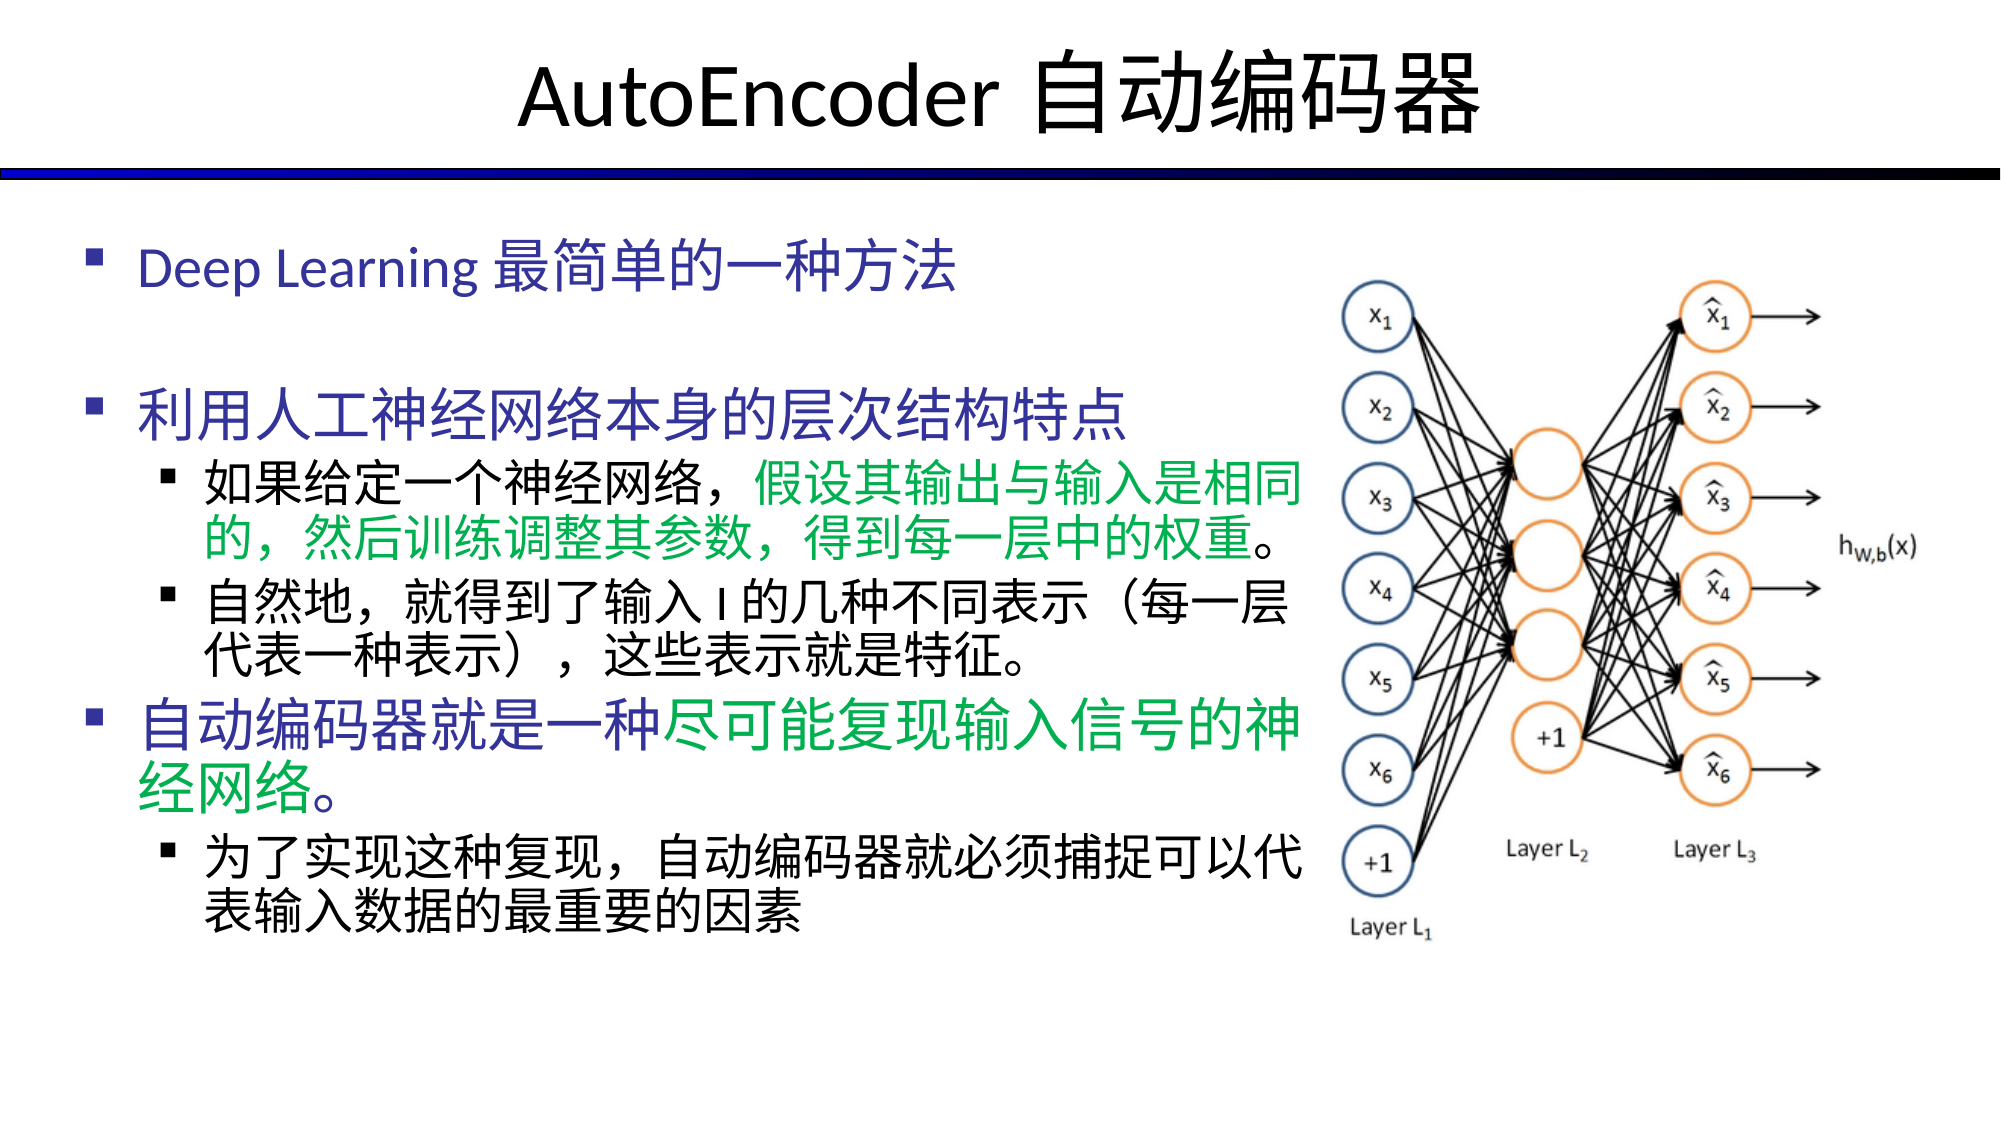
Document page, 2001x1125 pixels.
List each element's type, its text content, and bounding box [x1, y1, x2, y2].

list Deep Learning最简单的一种方法 利用人工神经网络本身的层次结构特点 如果给定一个神经网络，假设其输出与输入是相同的，然后训练调整其参数，得到每一层中的权重。 自然地，就得到了输入I的几种不同表示（每一层代表一种表示），这些表示就是特征。 自动编码器就是一种尽可能复现输入信号的神经网络。 为了实现这种复现，自动编码器就必须捕捉可以代表输入数据的最重要的因素 [66, 228, 1326, 1006]
picture [1324, 274, 1931, 949]
title AutoEncoder自动编码器 [0, 0, 2000, 184]
